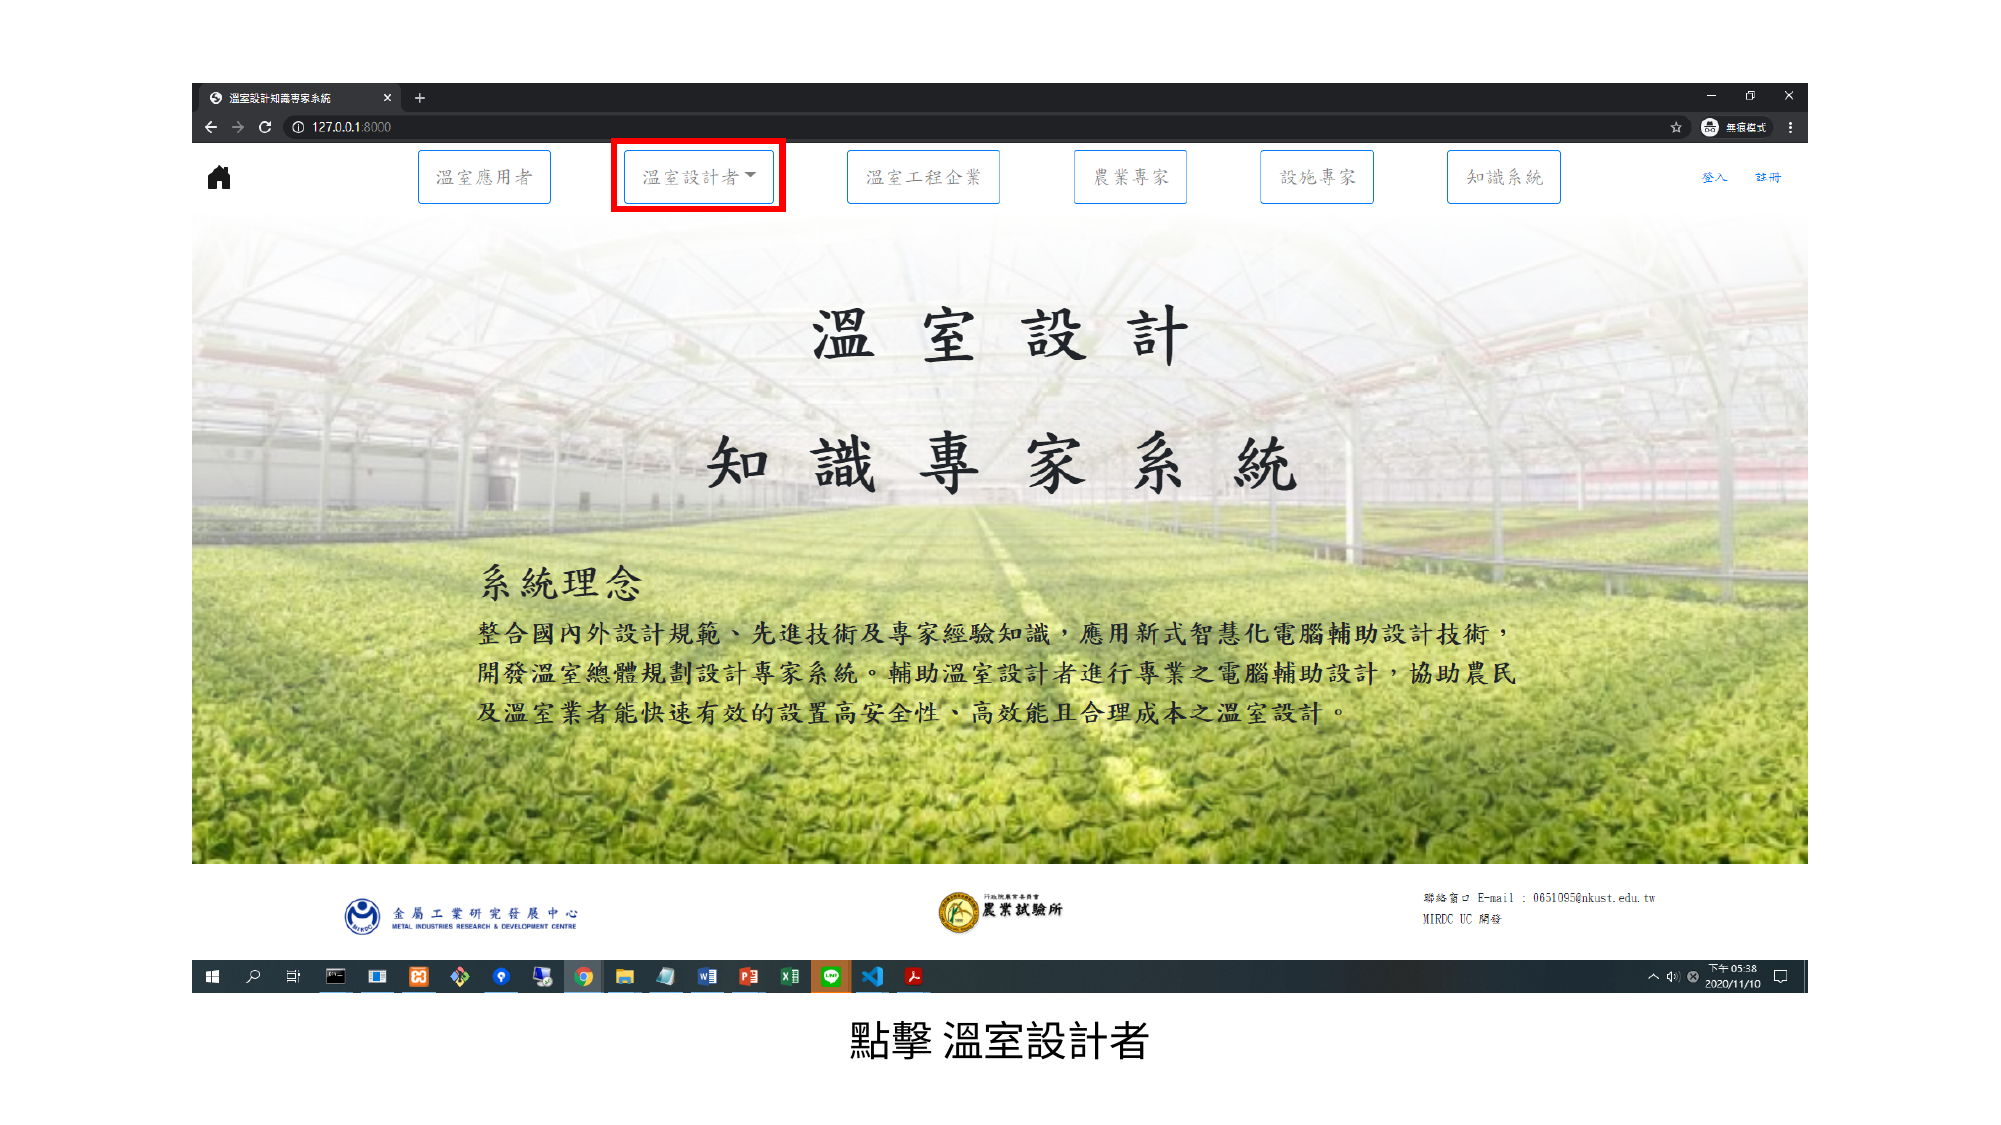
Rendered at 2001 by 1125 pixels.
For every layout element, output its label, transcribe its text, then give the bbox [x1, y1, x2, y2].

picture [192, 83, 1808, 993]
text_box 點擊 溫室設計者 [0, 1007, 2000, 1072]
